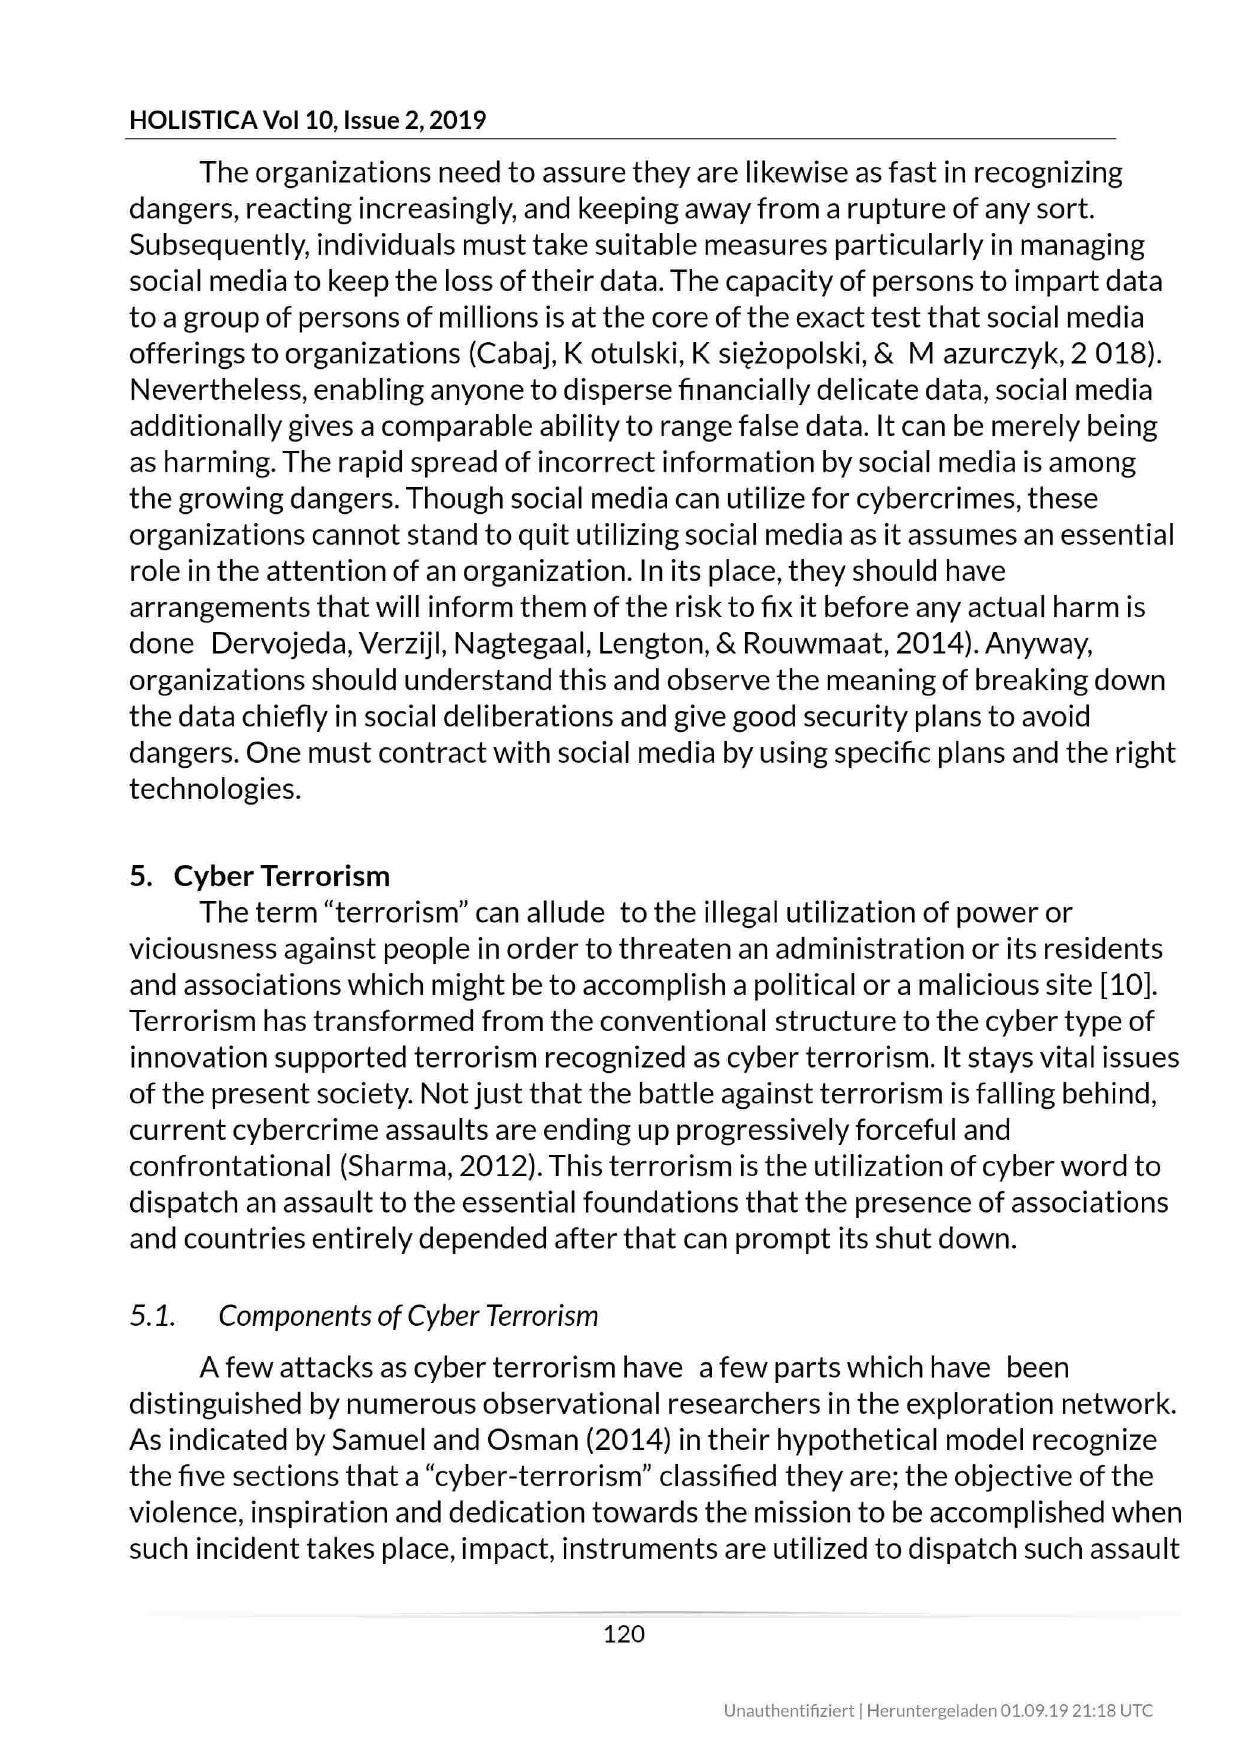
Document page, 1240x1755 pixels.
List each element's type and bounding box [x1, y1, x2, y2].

picture [121, 108, 1182, 1721]
